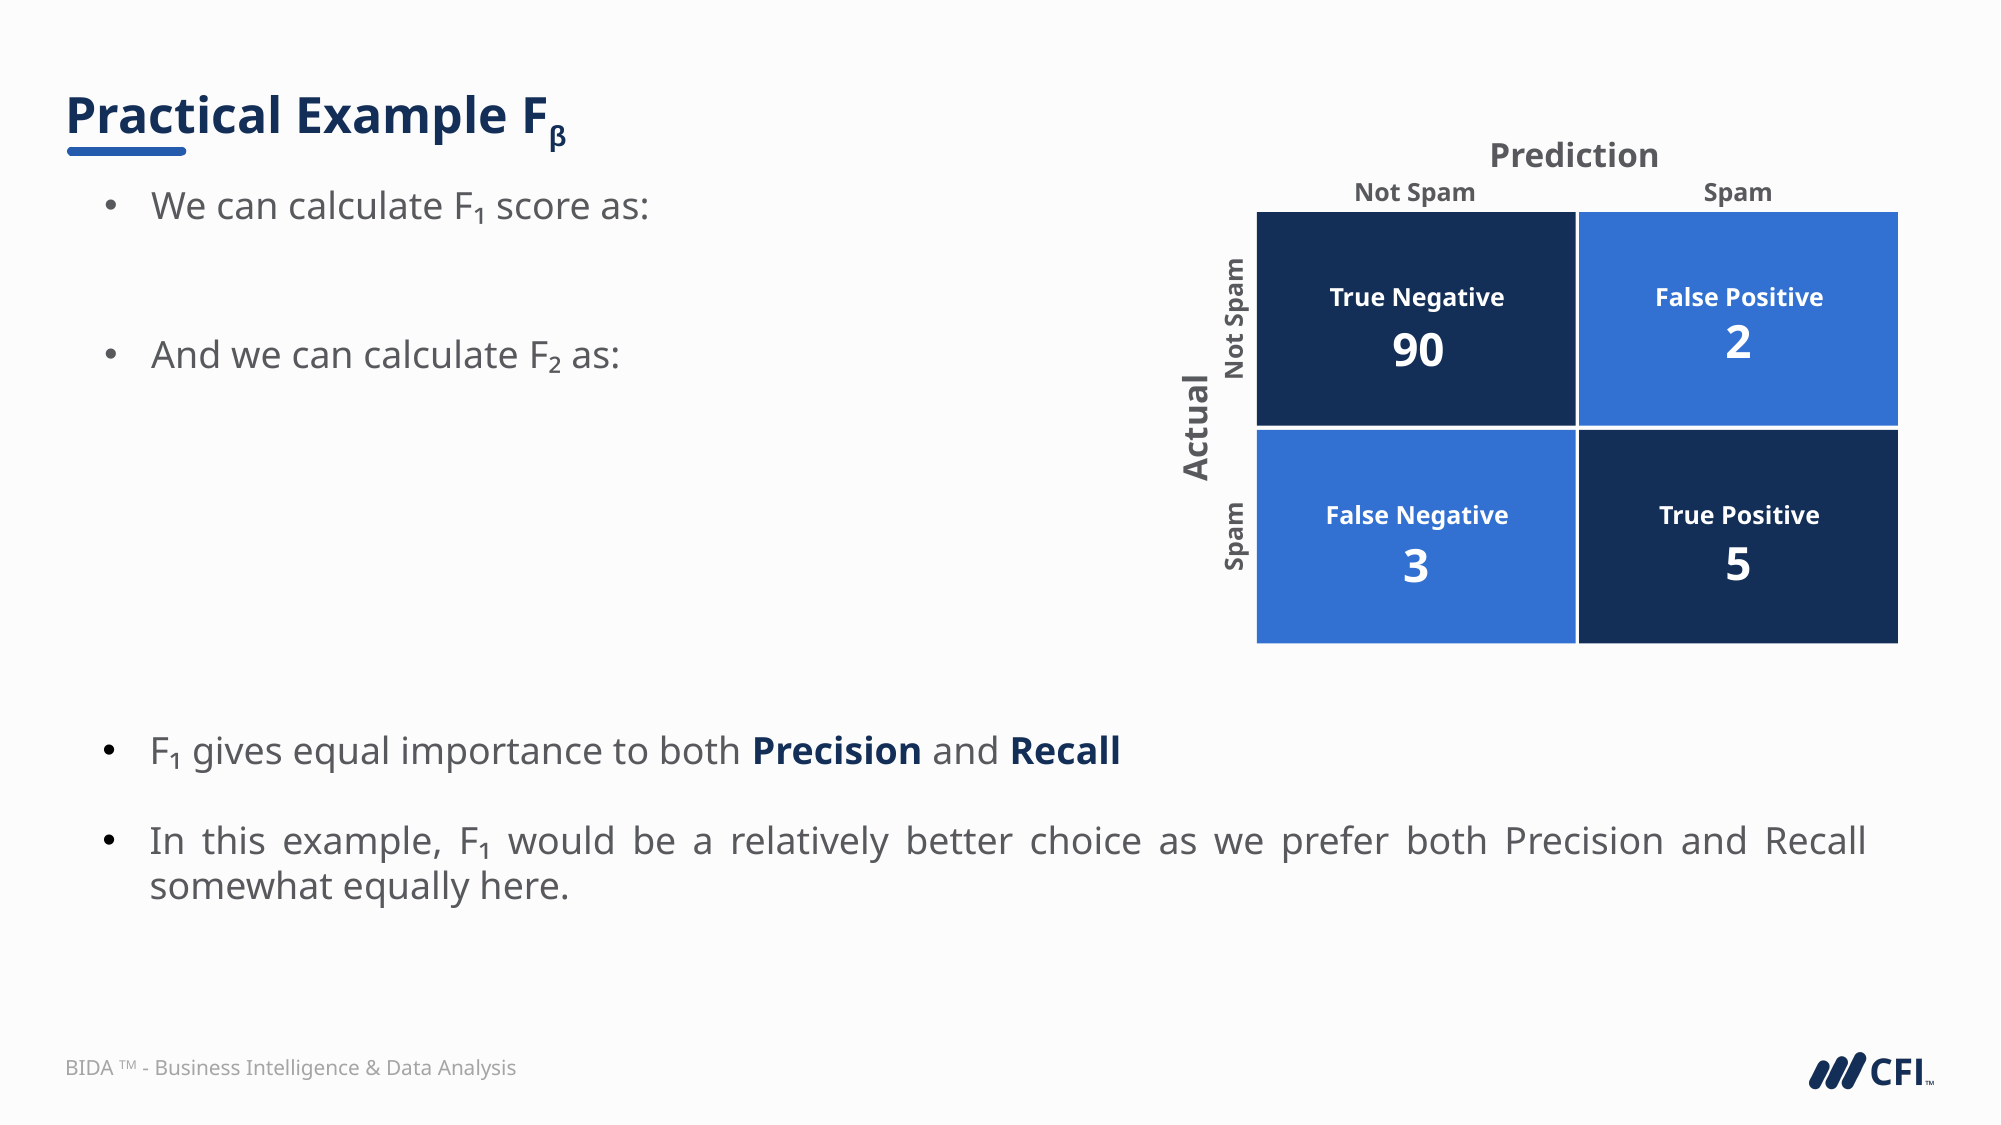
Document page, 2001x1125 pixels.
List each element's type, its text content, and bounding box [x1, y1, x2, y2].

picture [1809, 1050, 1934, 1091]
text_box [1165, 125, 1899, 644]
title Practical Example Fβ [50, 57, 1949, 173]
text_box F₁ gives equal importance to both Precision and Recall In this example, F₁ would be a relatively better choice as we prefer both Precision and Recall somewhat equally here. [50, 719, 1885, 960]
